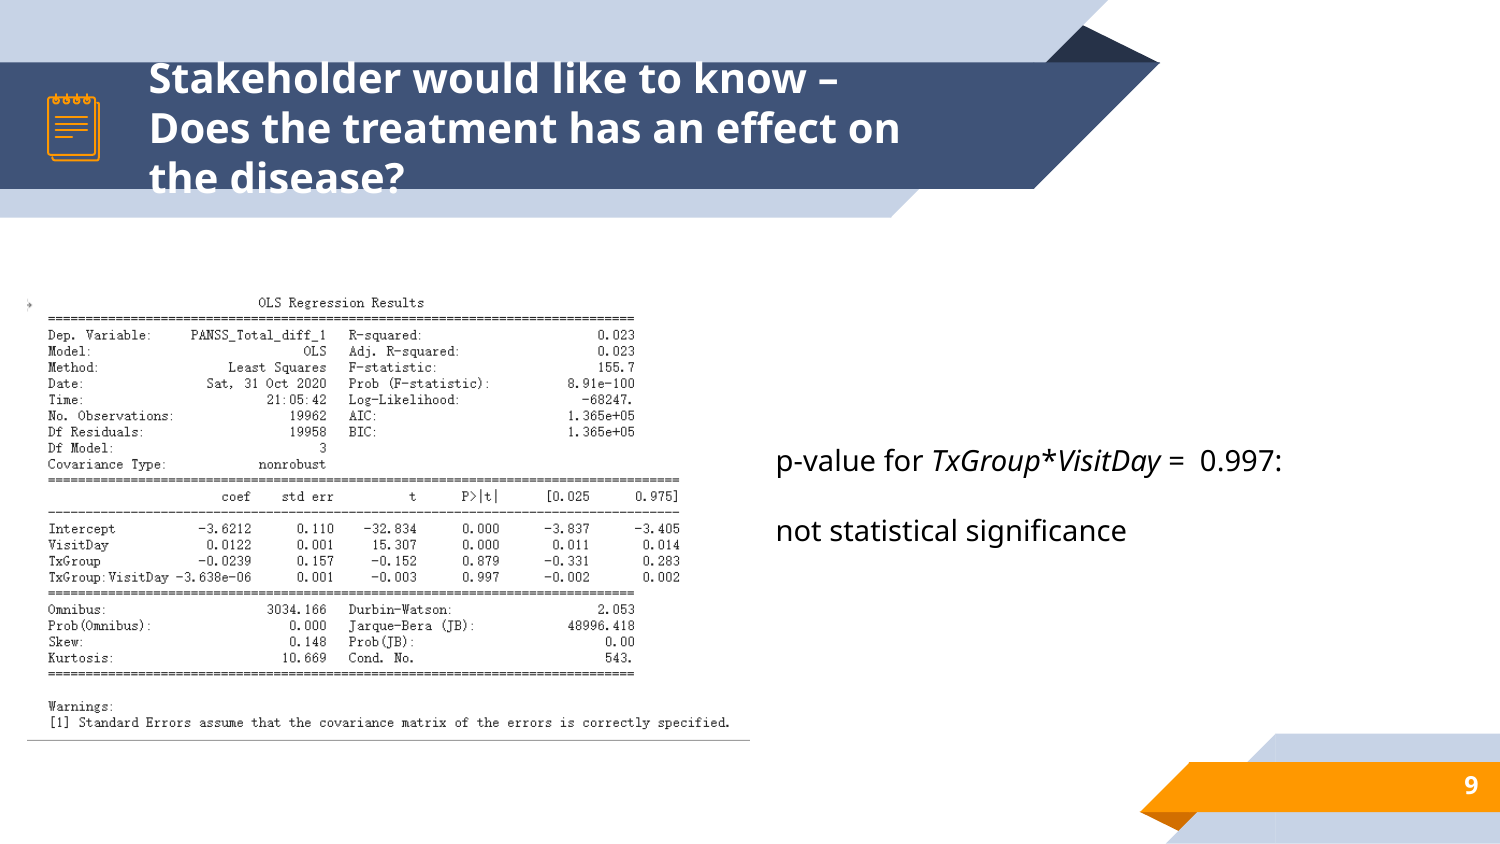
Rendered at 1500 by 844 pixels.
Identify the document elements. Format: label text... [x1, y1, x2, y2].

text_box p-value for TxGroup*VisitDay = 0.997: not statistical significance [760, 434, 1500, 555]
slide_number 9 [1249, 760, 1494, 813]
title Stakeholder would like to know – Does the treatment has an effect on the disease? [133, 64, 997, 190]
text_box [47, 93, 100, 161]
picture [26, 289, 751, 742]
